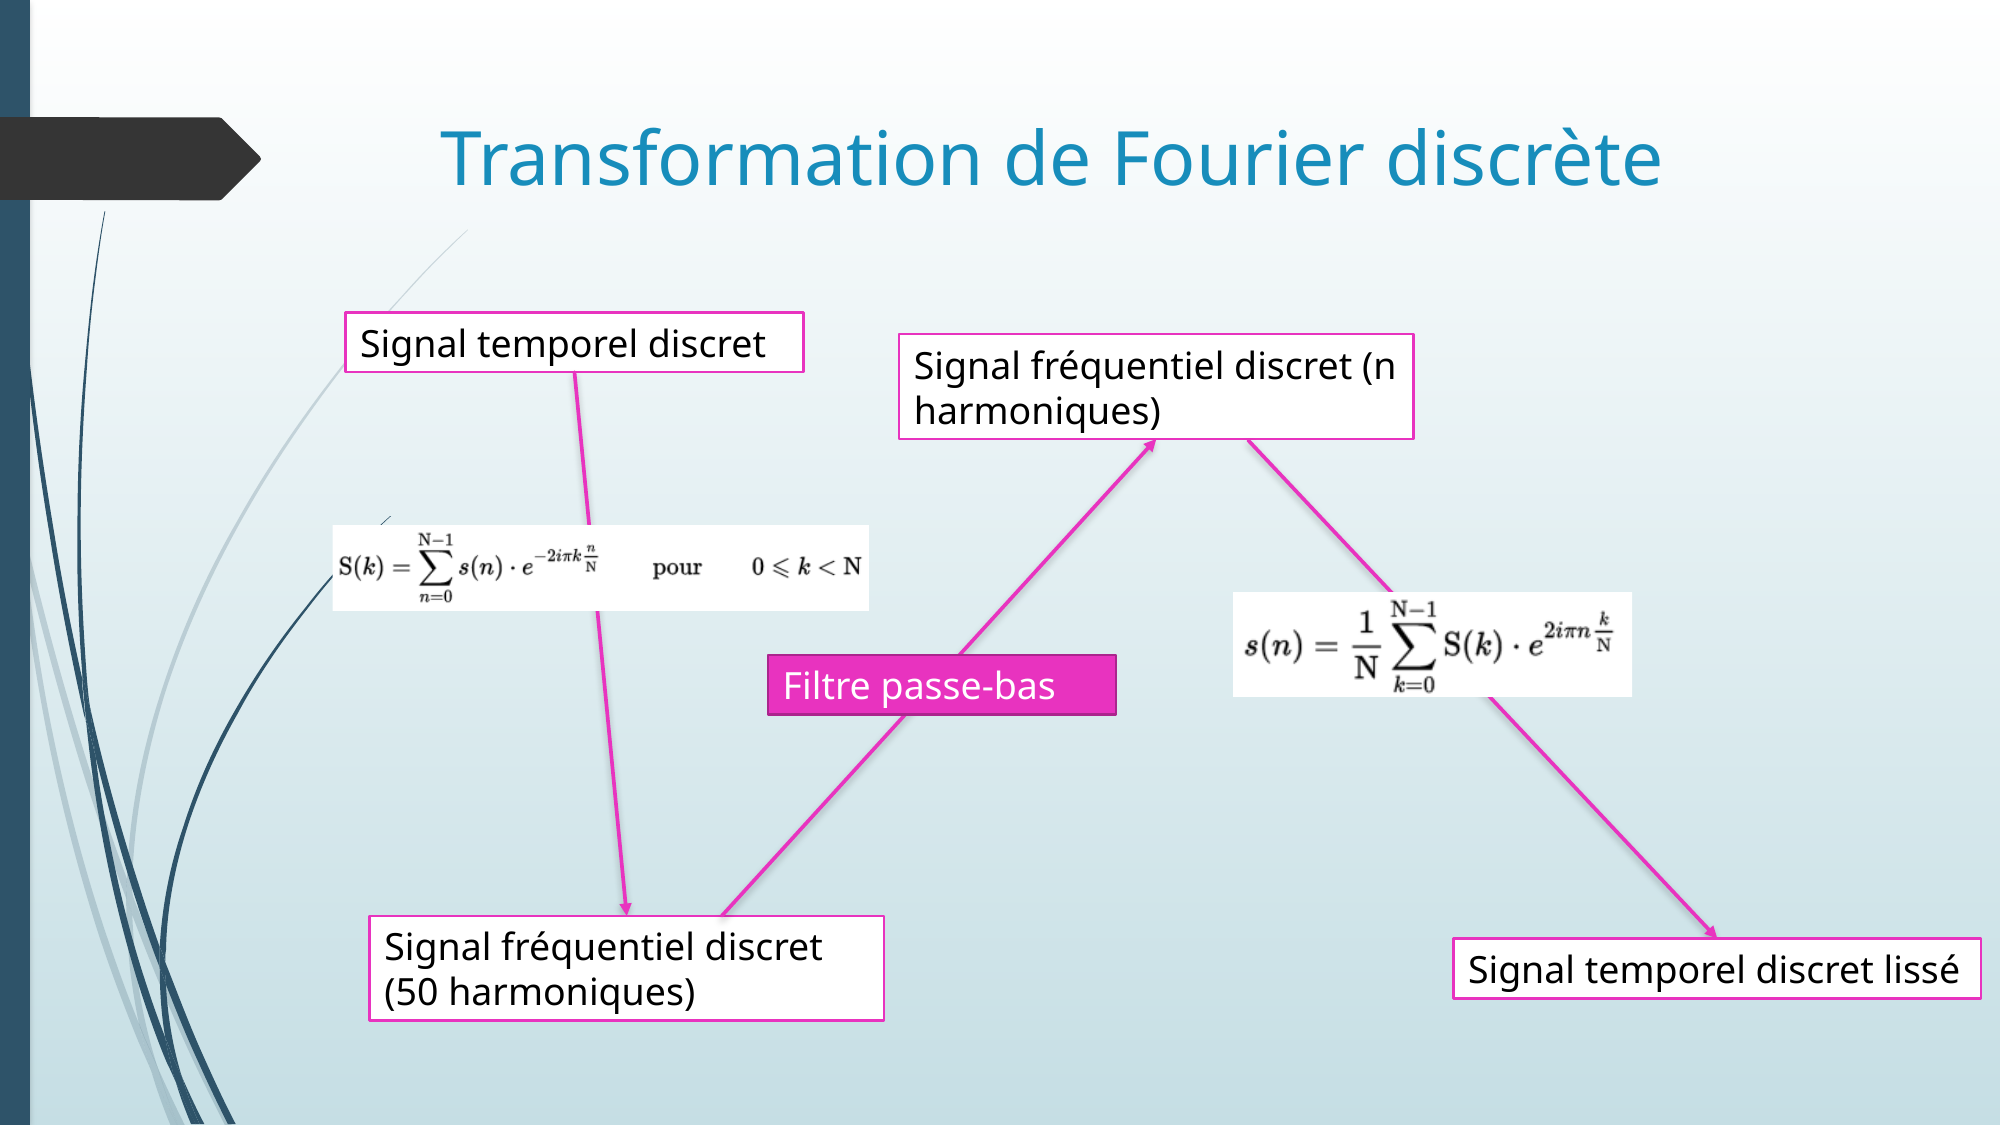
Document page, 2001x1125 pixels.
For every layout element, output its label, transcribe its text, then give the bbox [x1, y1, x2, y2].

text_box Signal temporel discret [344, 311, 805, 373]
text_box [721, 440, 1157, 917]
text_box Signal fréquentiel discret (50 harmoniques) [368, 915, 885, 1022]
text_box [1247, 439, 1718, 939]
picture [332, 525, 869, 611]
text_box Signal temporel discret lissé [1452, 937, 1982, 1000]
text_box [574, 372, 627, 524]
title Transformation de Fourier discrète [425, 102, 1888, 313]
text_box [574, 618, 627, 917]
picture [1232, 591, 1633, 697]
text_box Signal fréquentiel discret (n harmoniques) [898, 333, 1415, 440]
